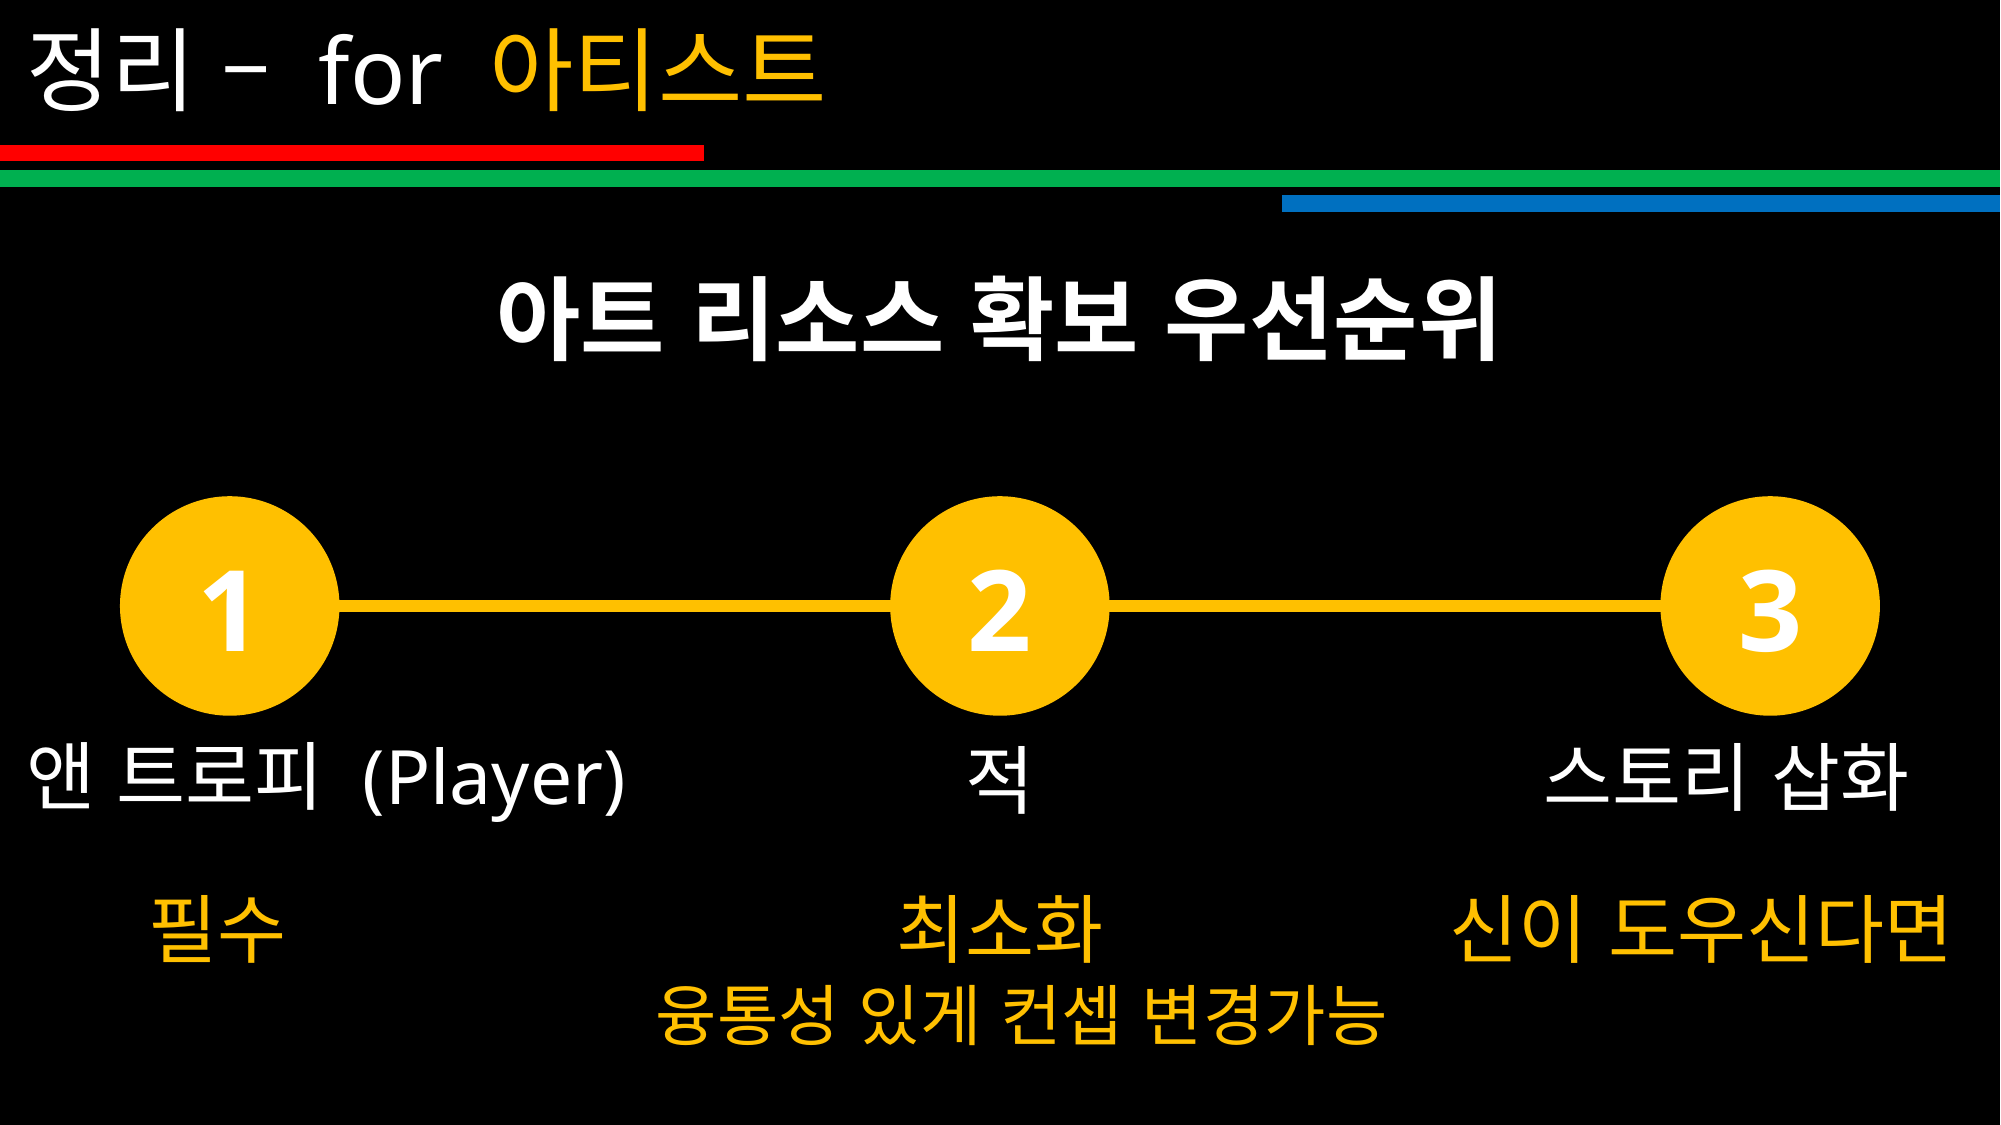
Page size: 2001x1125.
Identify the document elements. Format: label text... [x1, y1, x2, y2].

text_box 스토리 삽화 [1529, 723, 2000, 829]
text_box 1 [119, 496, 340, 716]
text_box 최소화 [856, 875, 1144, 966]
text_box 신이 도우신다면 [1402, 875, 2000, 981]
text_box 2 [890, 496, 1110, 605]
text_box 정리 – for 아티스트 [11, 0, 1737, 184]
text_box 앤 트로피 (Player) [11, 722, 652, 827]
text_box 2 [890, 607, 1110, 716]
text_box 적 [714, 726, 1286, 831]
text_box 아트 리소스 확보 우선순위 [219, 215, 1781, 433]
text_box [0, 170, 2000, 187]
text_box 3 [1660, 496, 1880, 716]
text_box 필수 [133, 875, 339, 981]
text_box 융통성 있게 컨셉 변경가능 [597, 966, 1448, 1062]
text_box [0, 145, 11, 161]
text_box [1282, 195, 2000, 212]
text_box 탄창 용량 +2 [108, 828, 569, 963]
